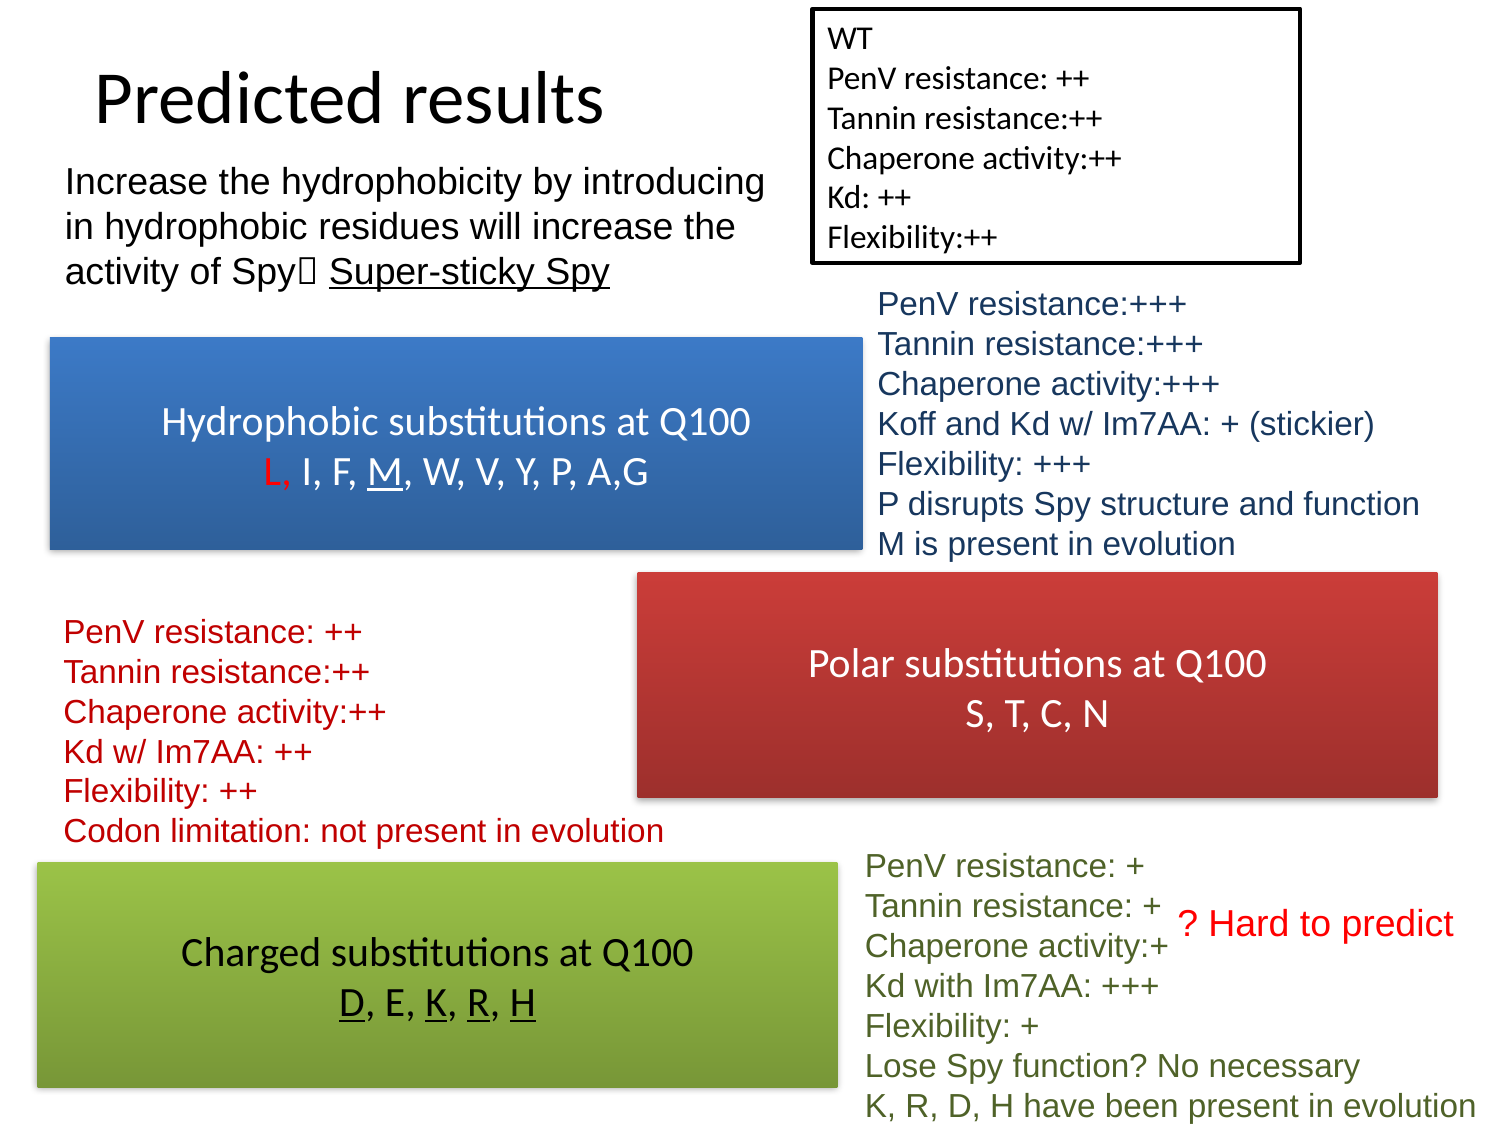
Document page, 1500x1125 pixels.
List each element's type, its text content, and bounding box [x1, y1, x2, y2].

text_box PenV resistance: + Tannin resistance: + Chaperone activity:+ Kd with Im7AA: +++ Flexibility: + Lose Spy function? No necessary K, R, D, H have been present in evolution [849, 837, 1500, 1125]
text_box PenV resistance: ++ Tannin resistance:++ Chaperone activity:++ Kd w/ Im7AA: ++ Flexibility: ++ Codon limitation: not present in evolution [48, 602, 761, 857]
text_box WT PenV resistance: ++ Tannin resistance:++ Chaperone activity:++ Kd: ++ Flexibility:++ [810, 7, 1302, 265]
text_box Polar substitutions at Q100 S, T, C, N [637, 572, 1438, 798]
text_box Hydrophobic substitutions at Q100 L, I, F, M, W, V, Y, P, A,G [49, 337, 862, 550]
text_box PenV resistance:+++ Tannin resistance:+++ Chaperone activity:+++ Koff and Kd w/ Im7AA: + (stickier) Flexibility: +++ P disrupts Spy structure and function M is present in evolution [862, 274, 1500, 570]
text_box ? Hard to predict [1162, 892, 1500, 952]
text_box Increase the hydrophobicity by introducing in hydrophobic residues will increase the activity of Spy Super-sticky Spy [49, 149, 800, 300]
text_box Charged substitutions at Q100 D, E, K, R, H [37, 862, 838, 1088]
title Predicted results [0, 0, 701, 188]
